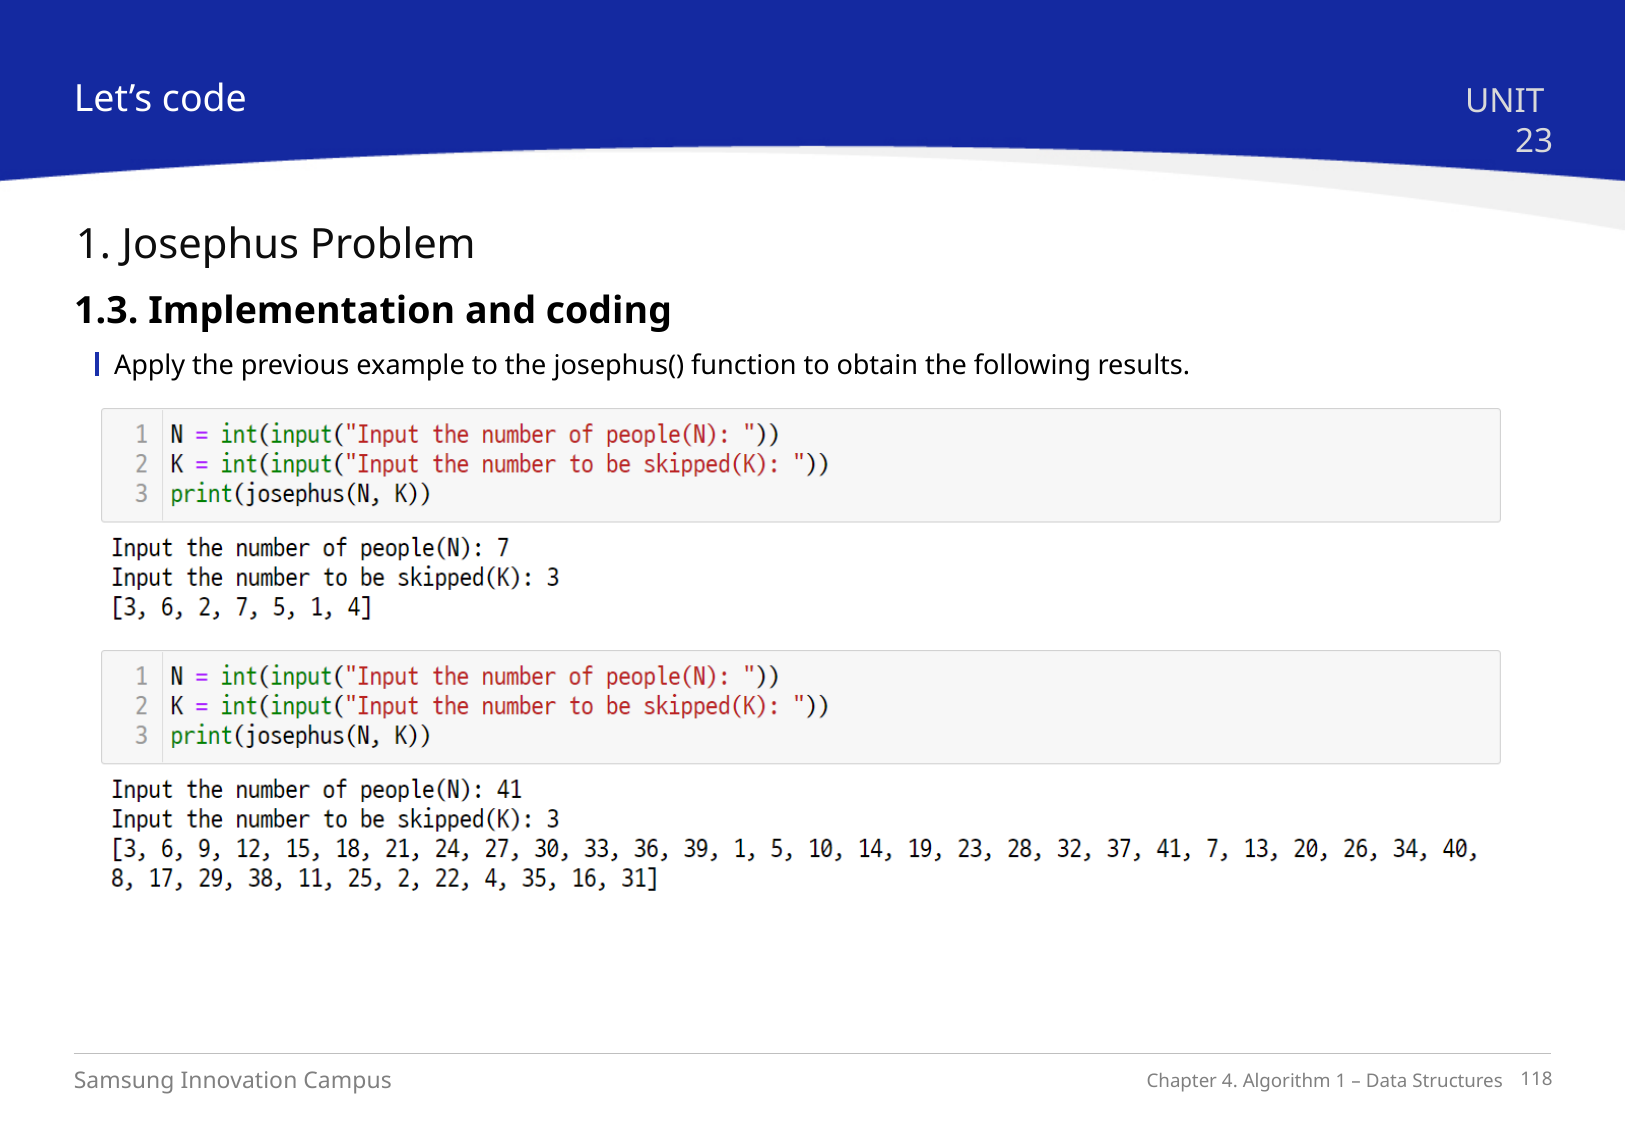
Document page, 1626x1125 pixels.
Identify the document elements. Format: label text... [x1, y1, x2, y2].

text_box UNIT 23 [1422, 78, 1554, 159]
text_box Apply the previous example to the josephus() function to obtain the following results. [94, 346, 1554, 381]
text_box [59, 216, 1554, 339]
picture [0, 0, 1625, 1125]
text_box Let’s code [73, 73, 981, 120]
